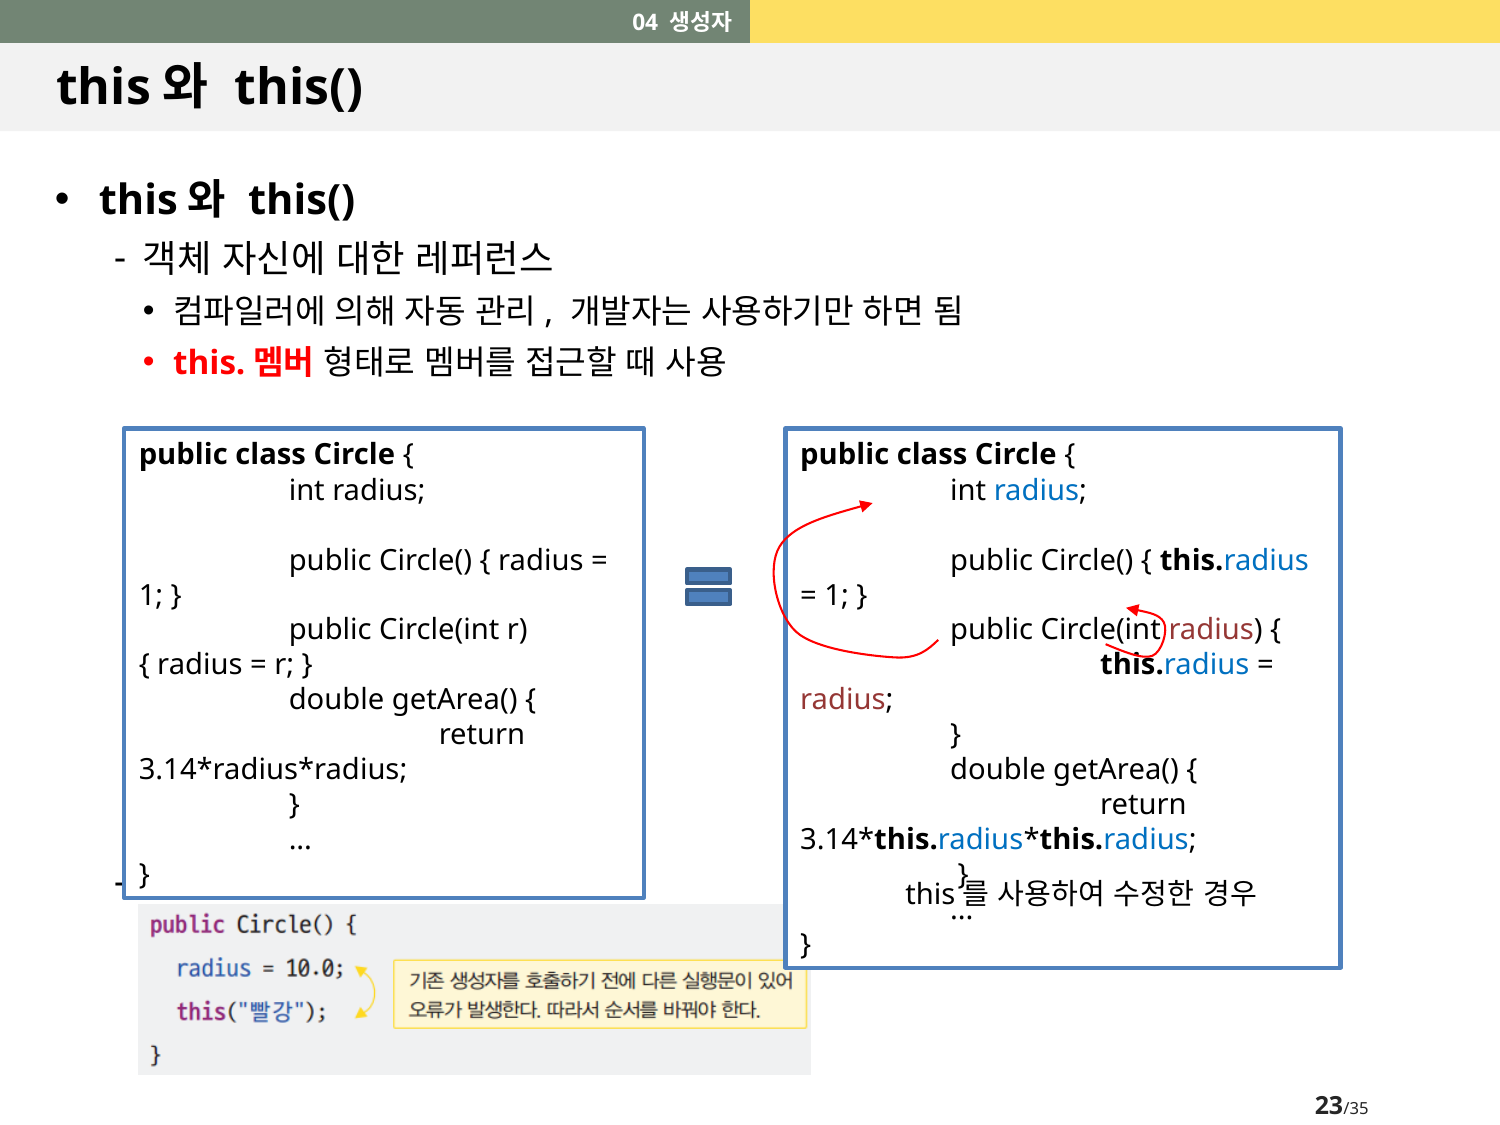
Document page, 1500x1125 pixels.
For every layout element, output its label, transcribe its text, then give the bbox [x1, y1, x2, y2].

picture [138, 919, 811, 1075]
list 04 생성자 [0, 0, 748, 43]
list this와 this() 객체 자신에 대한 레퍼런스 컴파일러에 의해 자동 관리, 개발자는 사용하기만 하면 됨 this.멤버 형태로 멤버를 접근할 때 사용 주의 사항 [39, 159, 1458, 1035]
title this와 this() [41, 42, 1459, 128]
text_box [123, 428, 1341, 919]
